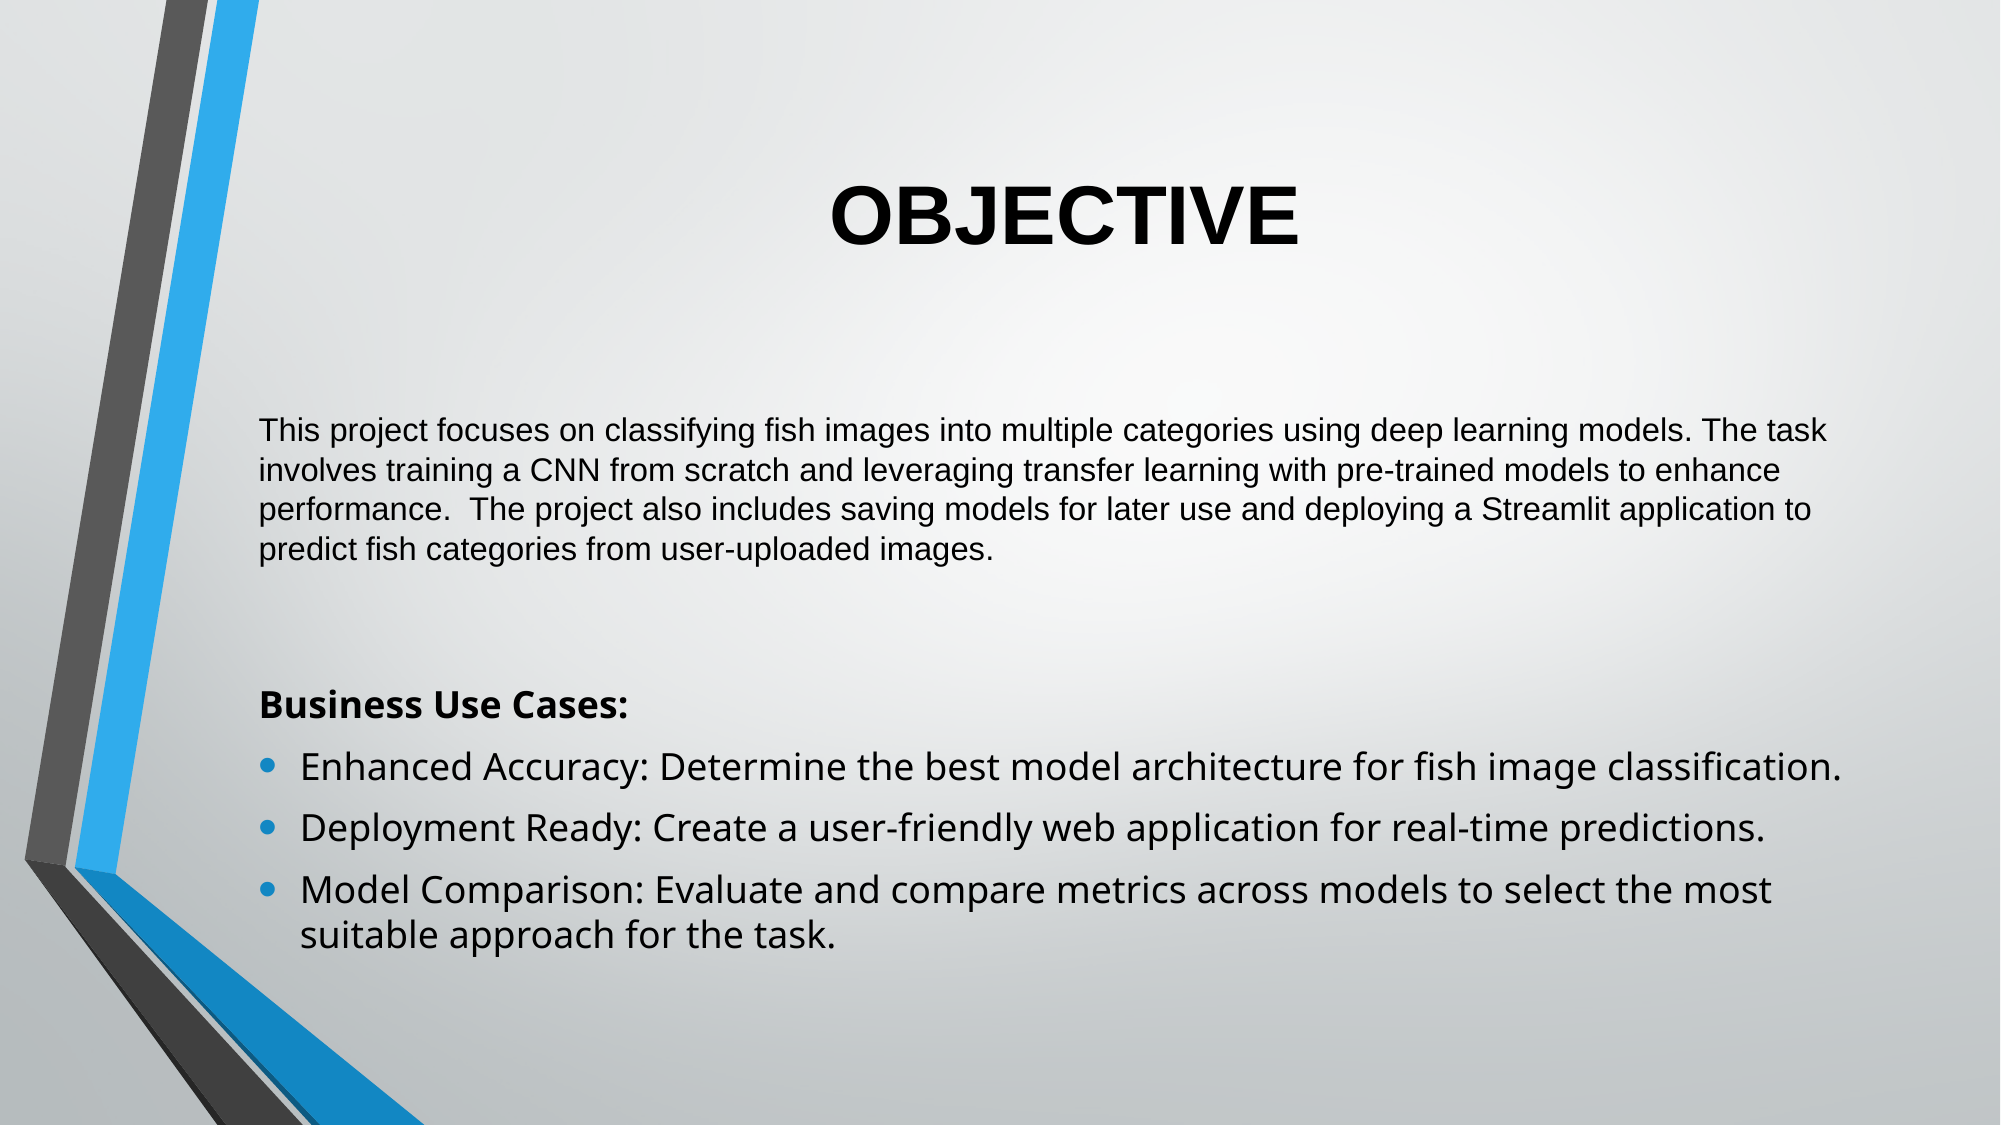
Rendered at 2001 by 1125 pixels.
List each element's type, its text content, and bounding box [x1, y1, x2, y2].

title OBJECTIVE [243, 112, 1887, 400]
list This project focuses on classifying fish images into multiple categories using deep learning models. The task involves training a CNN from scratch and leveraging transfer learning with pre-trained models to enhance performance. The project also includes saving models for later use and deploying a Streamlit application to predict fish categories from user-uploaded images. Business Use Cases: Enhanced Accuracy: Determine the best model architecture for fish image classification. Deployment Ready: Create a user-friendly web application for real-time predictions. Model Comparison: Evaluate and compare metrics across models to select the most suitable approach for the task. [243, 401, 1887, 1007]
